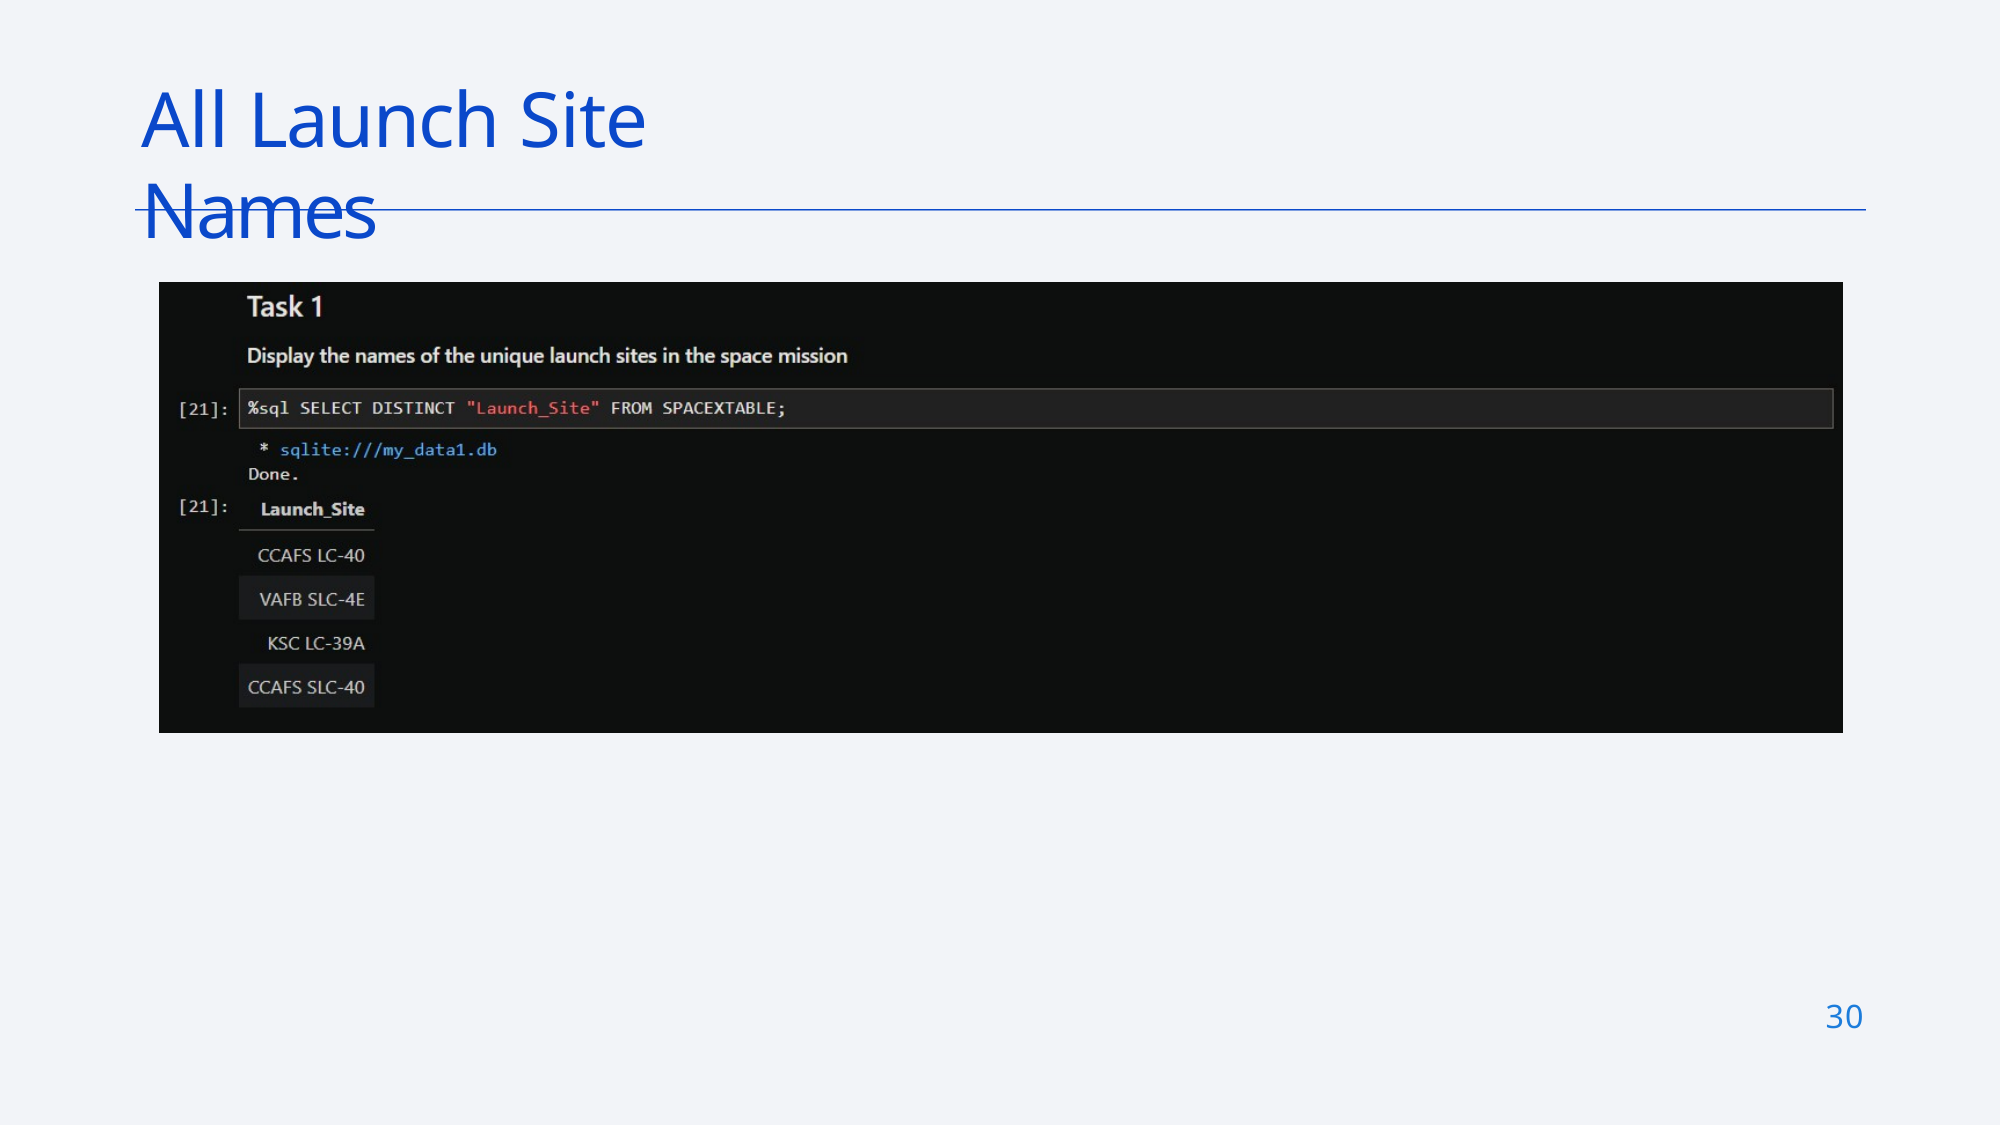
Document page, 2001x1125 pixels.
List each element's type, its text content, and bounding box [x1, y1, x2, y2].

title All Launch Site Names [139, 68, 876, 260]
picture [0, 0, 2000, 1125]
slide_number 30 [1819, 1002, 1875, 1125]
